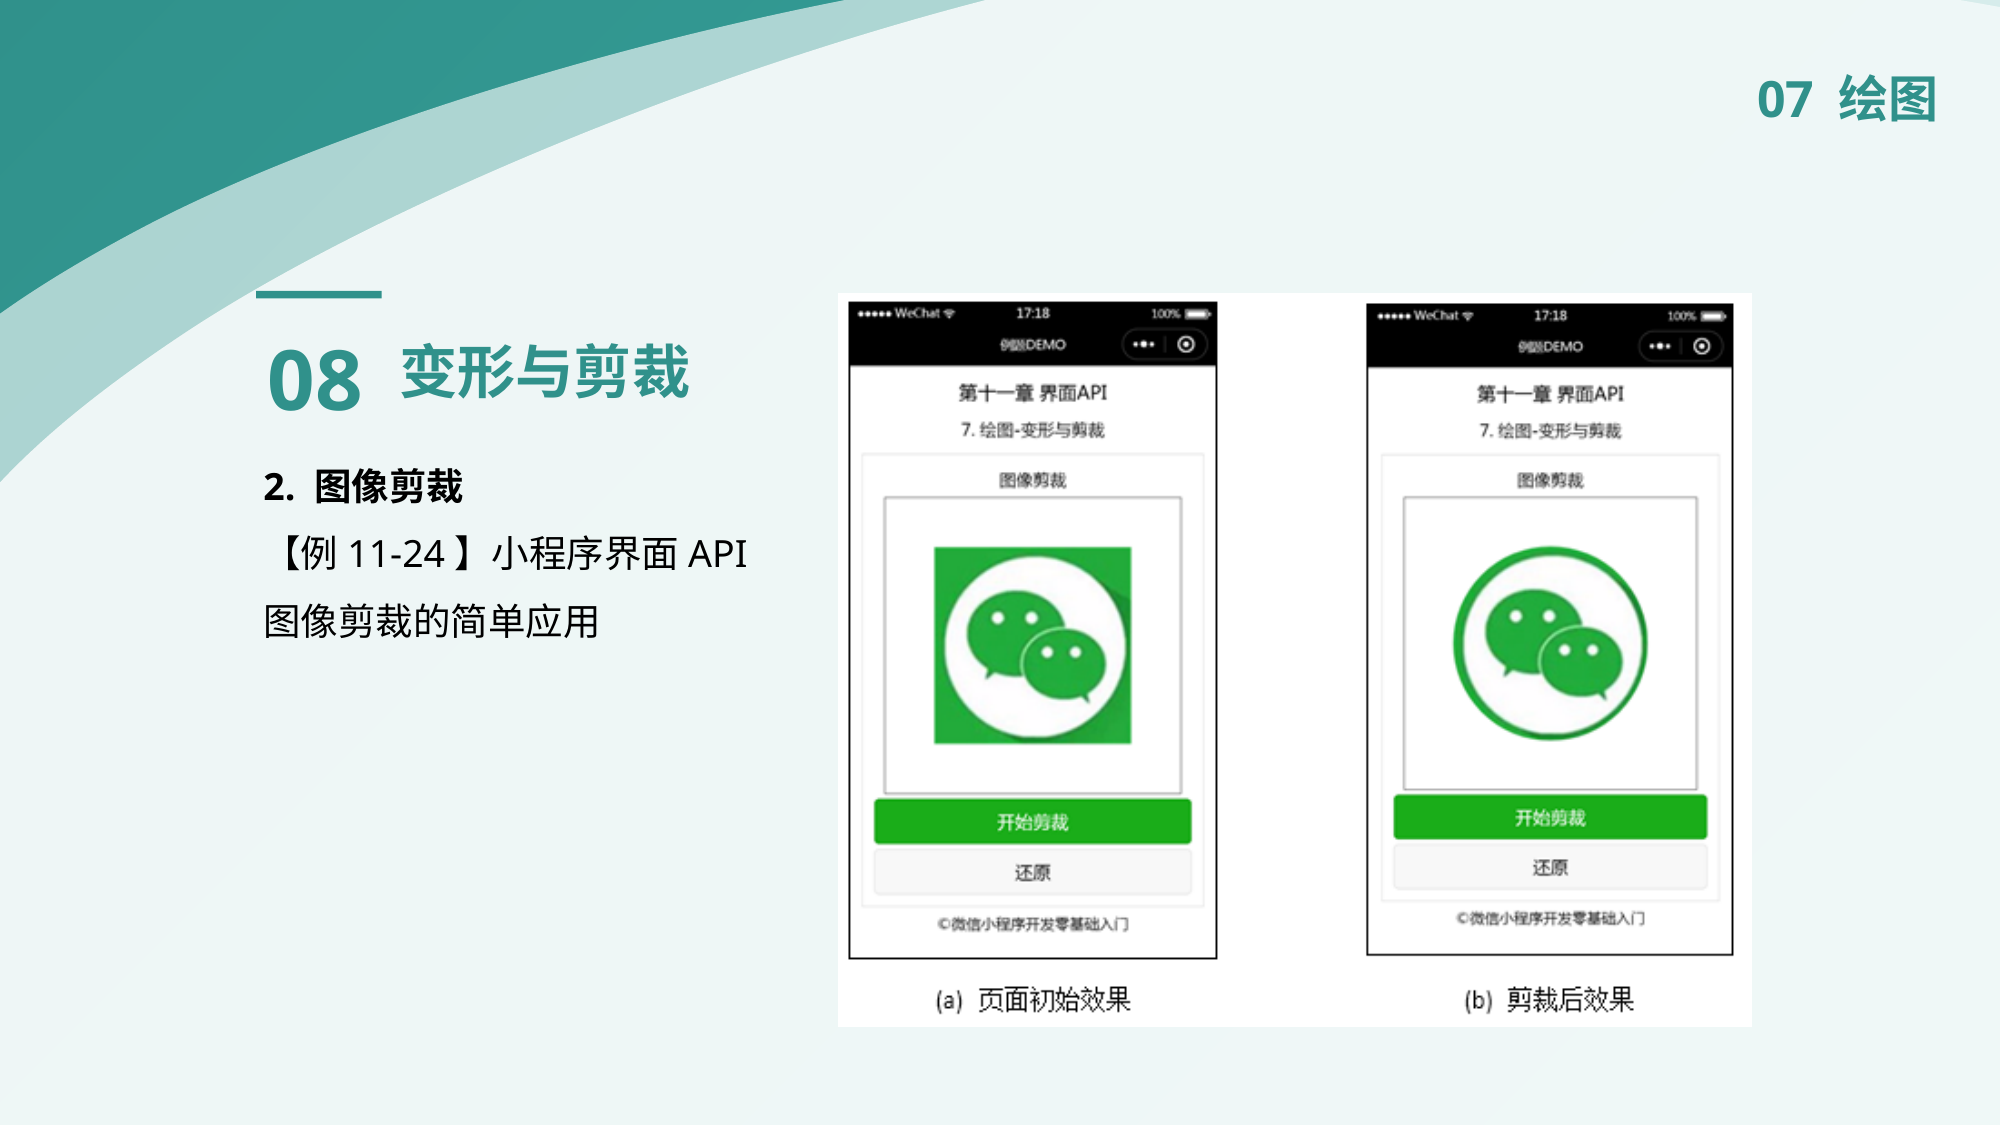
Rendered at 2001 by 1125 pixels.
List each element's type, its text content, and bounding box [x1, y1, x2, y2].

text_box 2. 图像剪裁 【例11-24】小程序界面API图像剪裁的简单应用 [248, 432, 779, 718]
text_box 变形与剪裁 [384, 307, 706, 413]
list 07 绘图 [1083, 41, 1955, 162]
text_box 08 [253, 290, 378, 435]
picture [838, 293, 1752, 1027]
text_box [378, 290, 383, 299]
